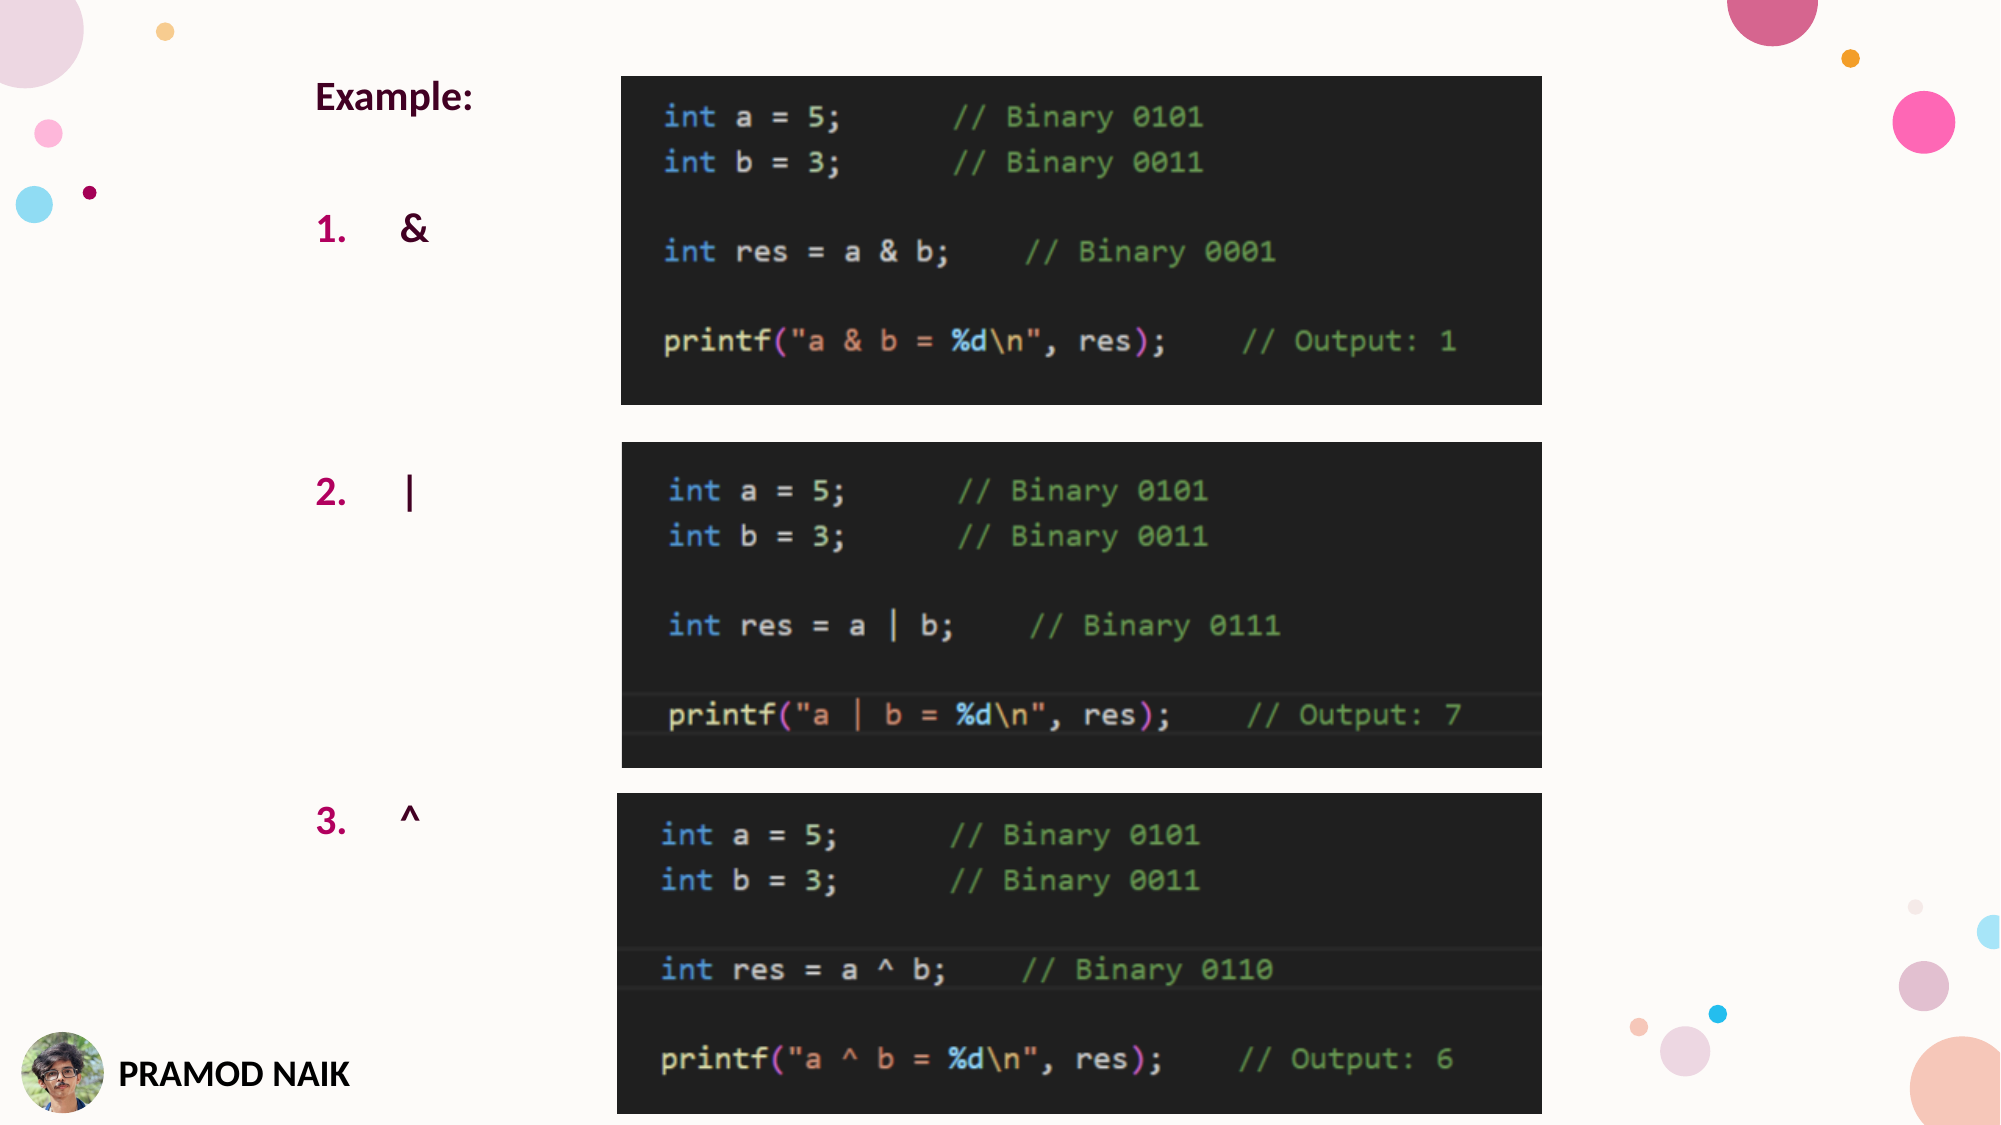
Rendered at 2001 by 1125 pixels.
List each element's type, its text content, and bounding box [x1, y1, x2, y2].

picture [621, 442, 1542, 768]
picture [617, 793, 1542, 1114]
picture [621, 76, 1542, 406]
picture [21, 1031, 104, 1114]
list Example: & | ^ [300, 66, 2000, 994]
